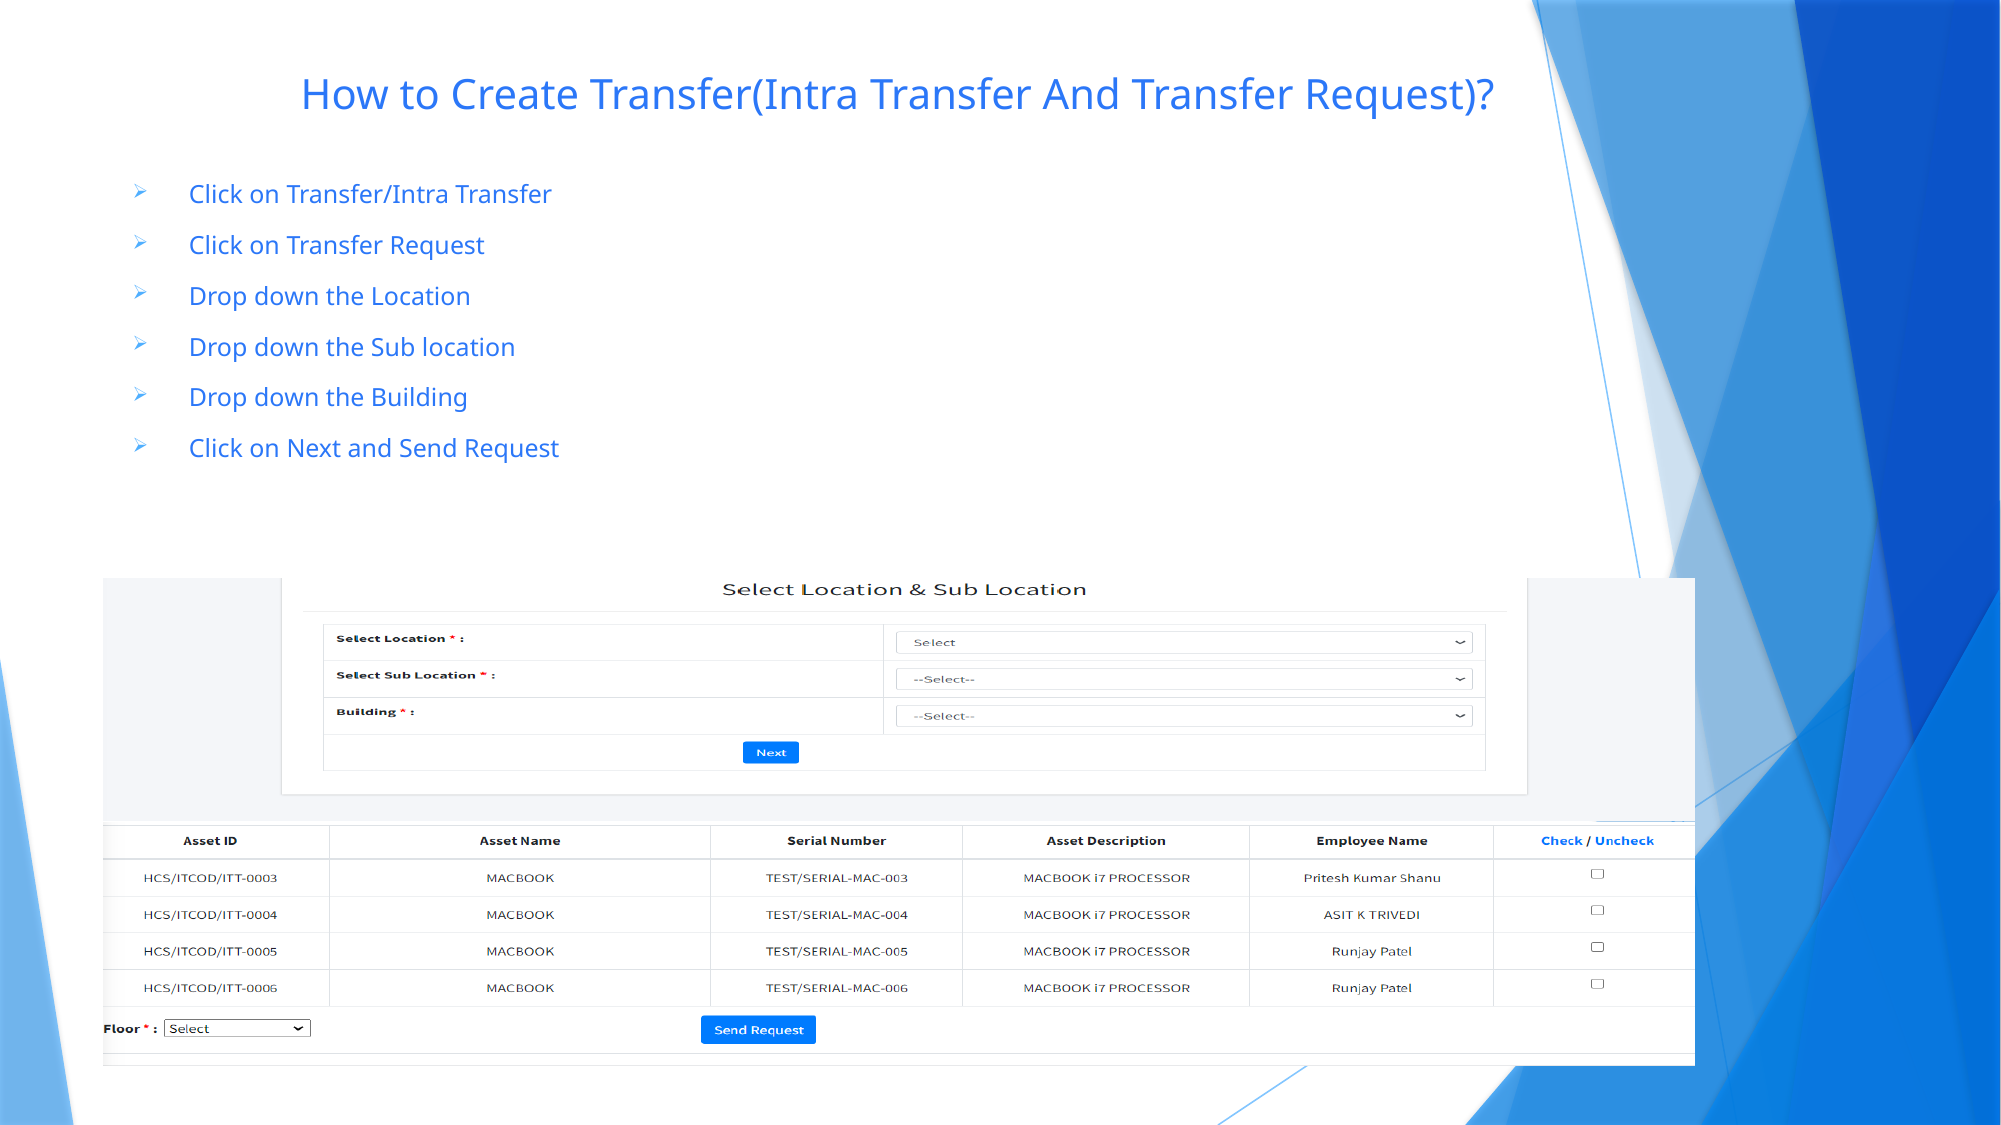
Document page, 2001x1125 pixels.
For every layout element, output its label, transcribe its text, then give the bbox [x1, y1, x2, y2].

picture [103, 578, 1696, 1066]
title How to Create Transfer(Intra Transfer And Transfer Request)? [117, 59, 1678, 169]
list Click on Transfer/Intra Transfer Click on Transfer Request Drop down the Location Drop down the Sub location Drop down the Building Click on Next and Send Request [117, 171, 1528, 508]
